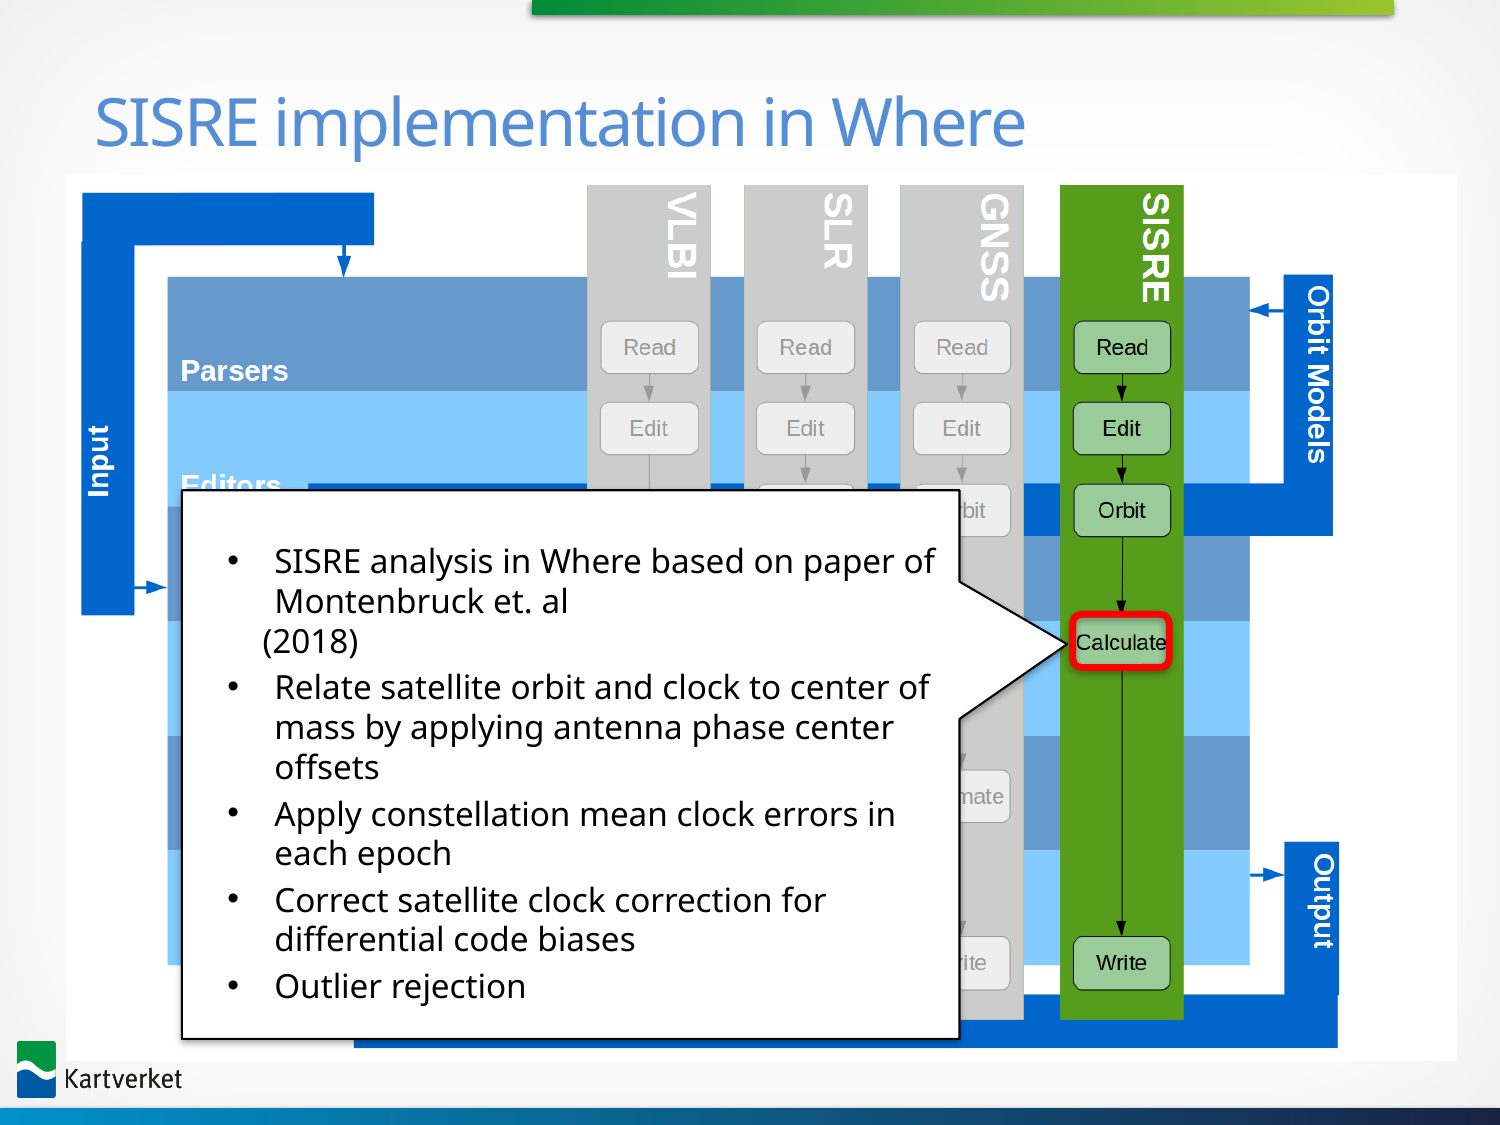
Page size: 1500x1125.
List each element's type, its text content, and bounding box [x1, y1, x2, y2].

picture [0, 0, 1500, 1125]
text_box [181, 489, 960, 1040]
text_box SISRE implementation in Where [94, 88, 1359, 172]
